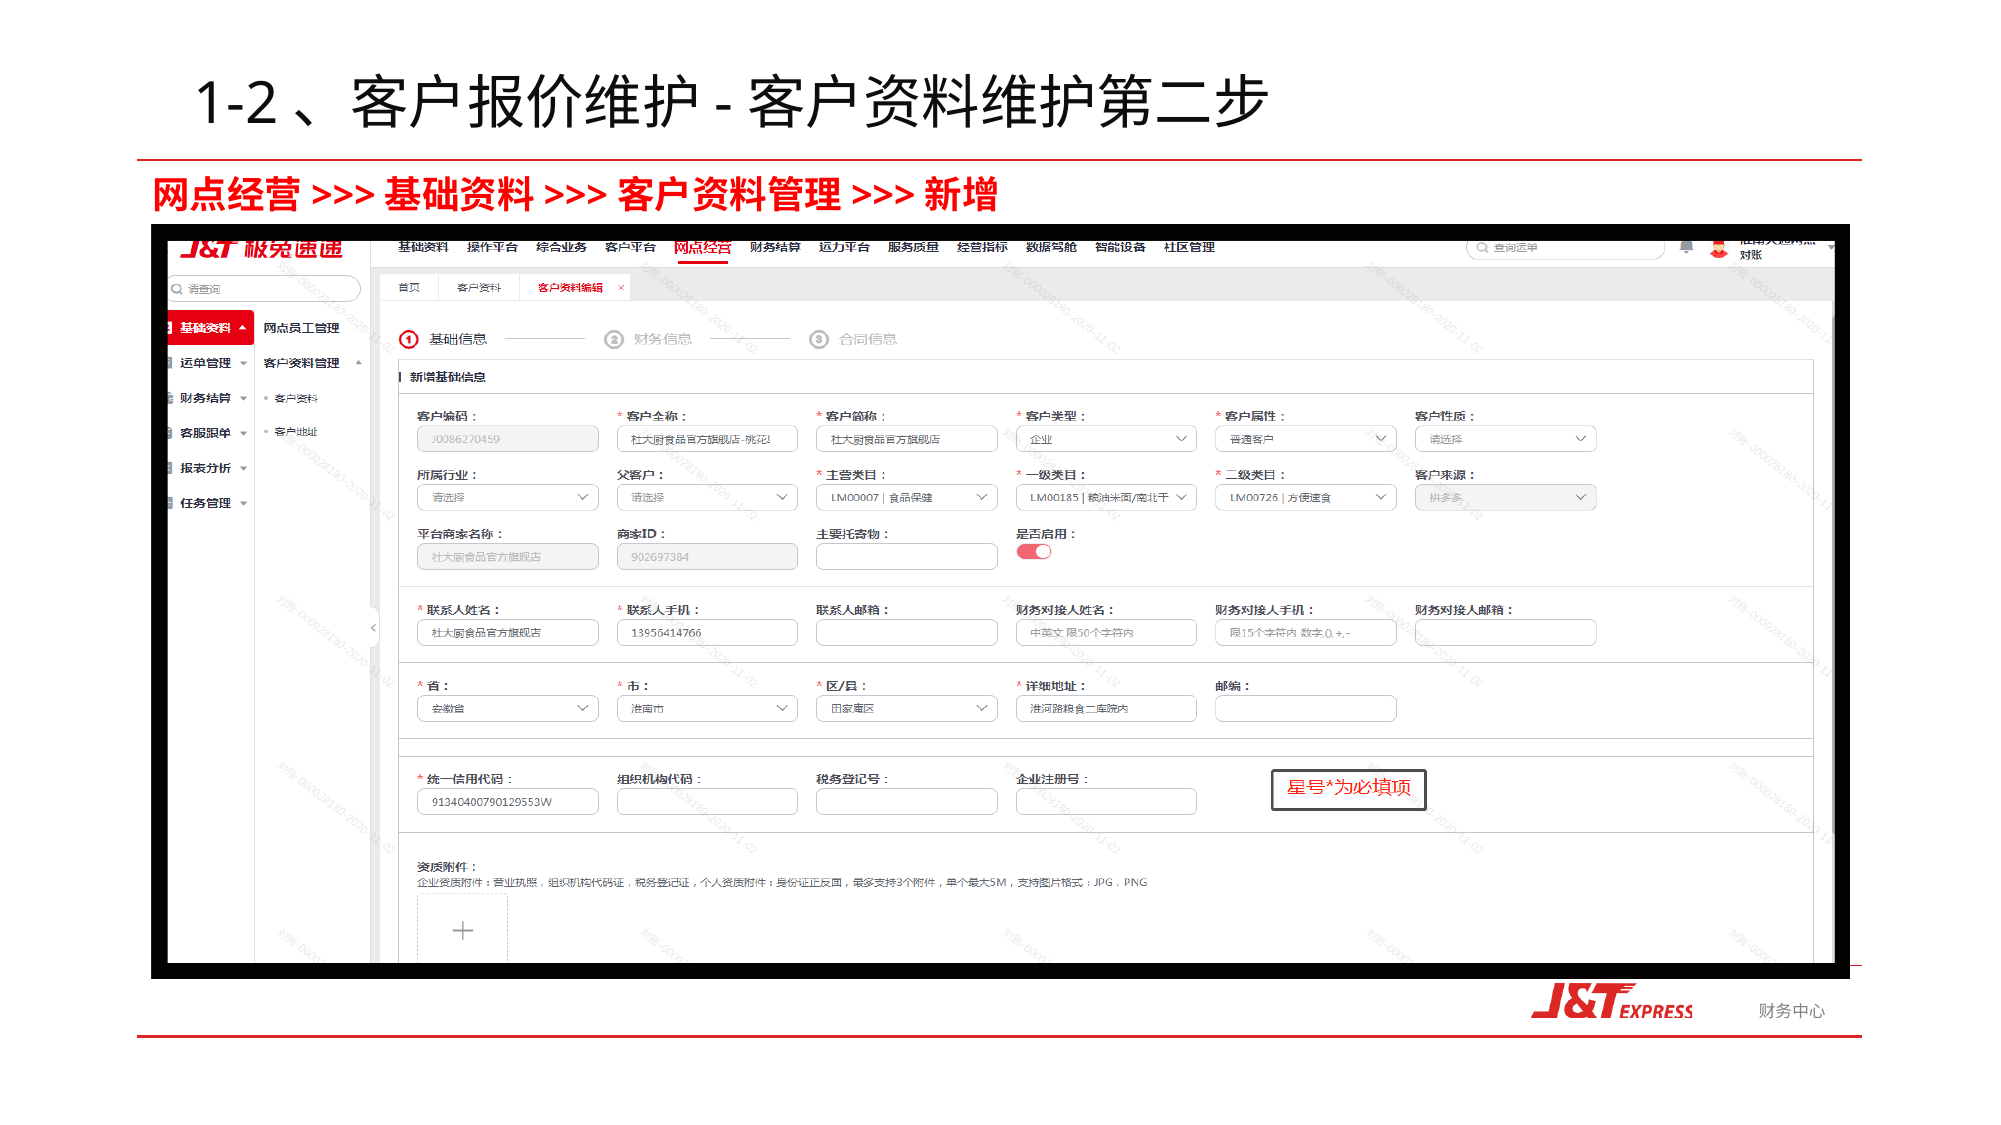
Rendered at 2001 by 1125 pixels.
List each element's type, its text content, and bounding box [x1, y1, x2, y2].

picture [151, 224, 1850, 979]
text_box 1-2、客户报价维护-客户资料维护第二步 [178, 57, 1734, 143]
text_box 网点经营>>>基础资料>>>客户资料管理>>>新增 [137, 164, 1015, 224]
